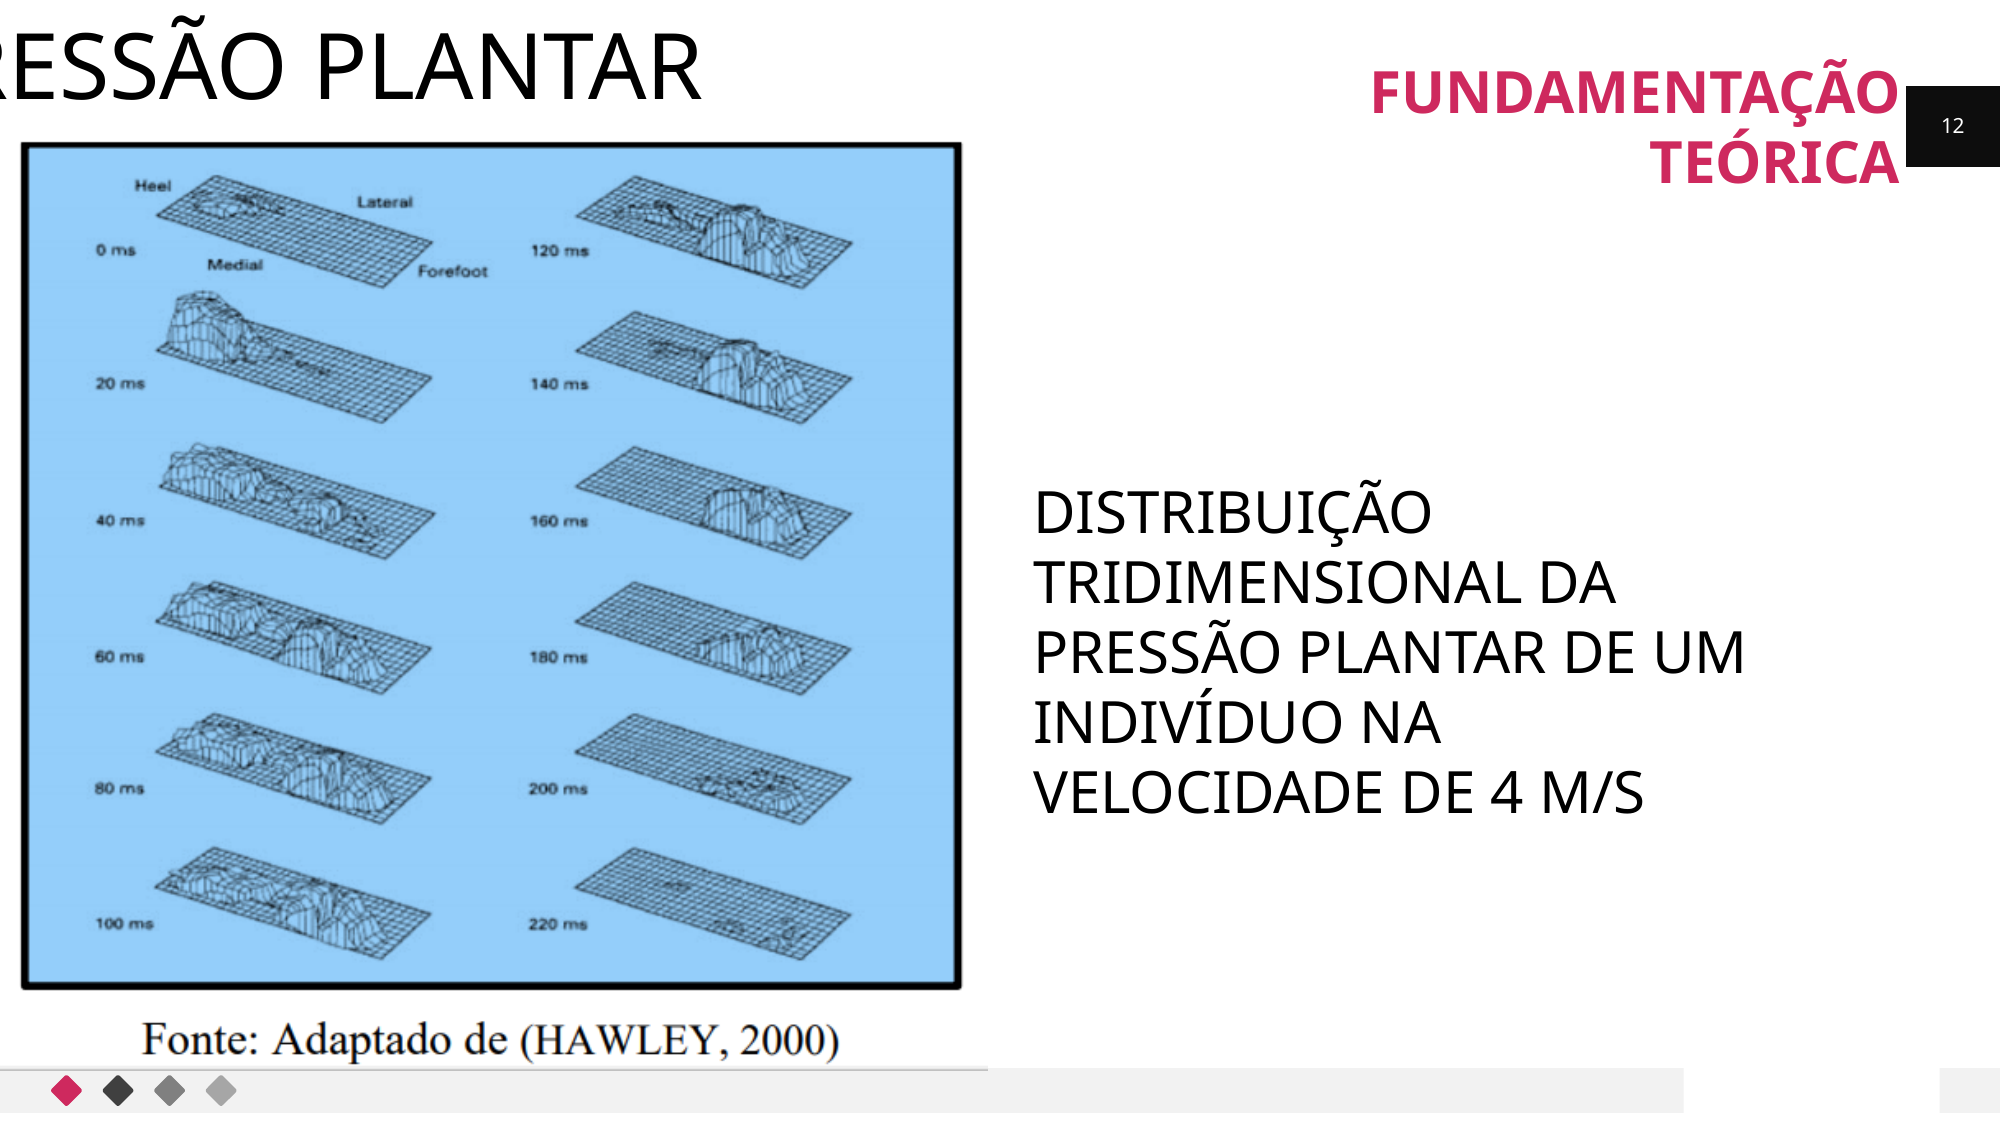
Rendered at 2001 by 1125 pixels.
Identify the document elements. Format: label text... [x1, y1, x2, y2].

slide_number 12 [1916, 96, 1991, 157]
text_box FUNDAMENTAÇÃO TEÓRICA [780, 48, 1916, 203]
text_box PRESSÃO PLANTAR [0, 0, 720, 126]
text_box DISTRIBUIÇÃO TRIDIMENSIONAL DA PRESSÃO PLANTAR DE UM INDIVÍDUO NA VELOCIDADE DE 4 M/S [1018, 468, 1787, 833]
picture [0, 126, 988, 1071]
